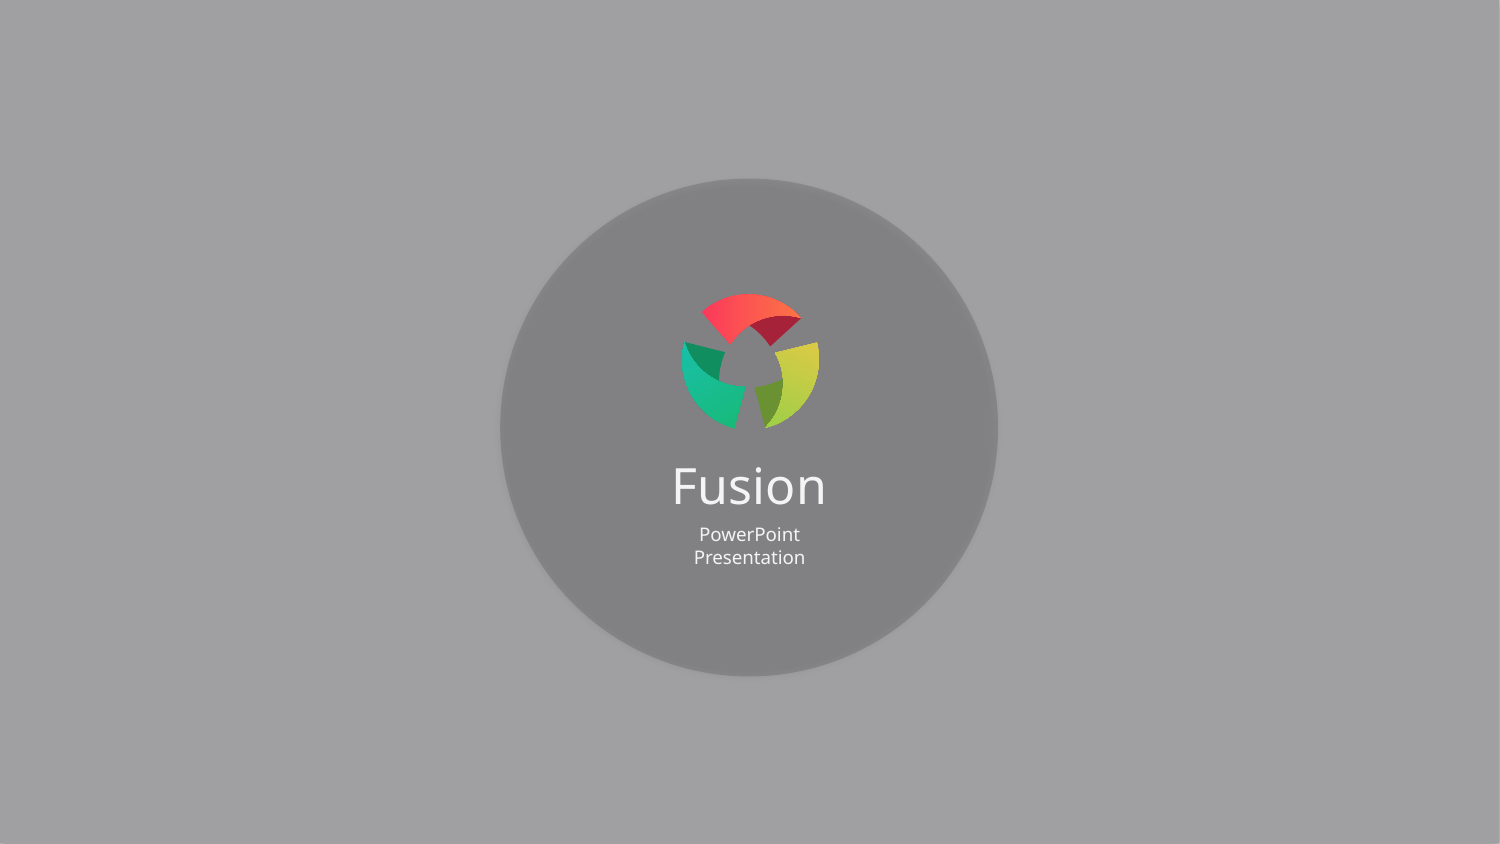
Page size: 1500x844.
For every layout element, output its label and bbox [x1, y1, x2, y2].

text_box [559, 294, 940, 554]
text_box [499, 177, 999, 678]
text_box [0, 0, 1500, 844]
